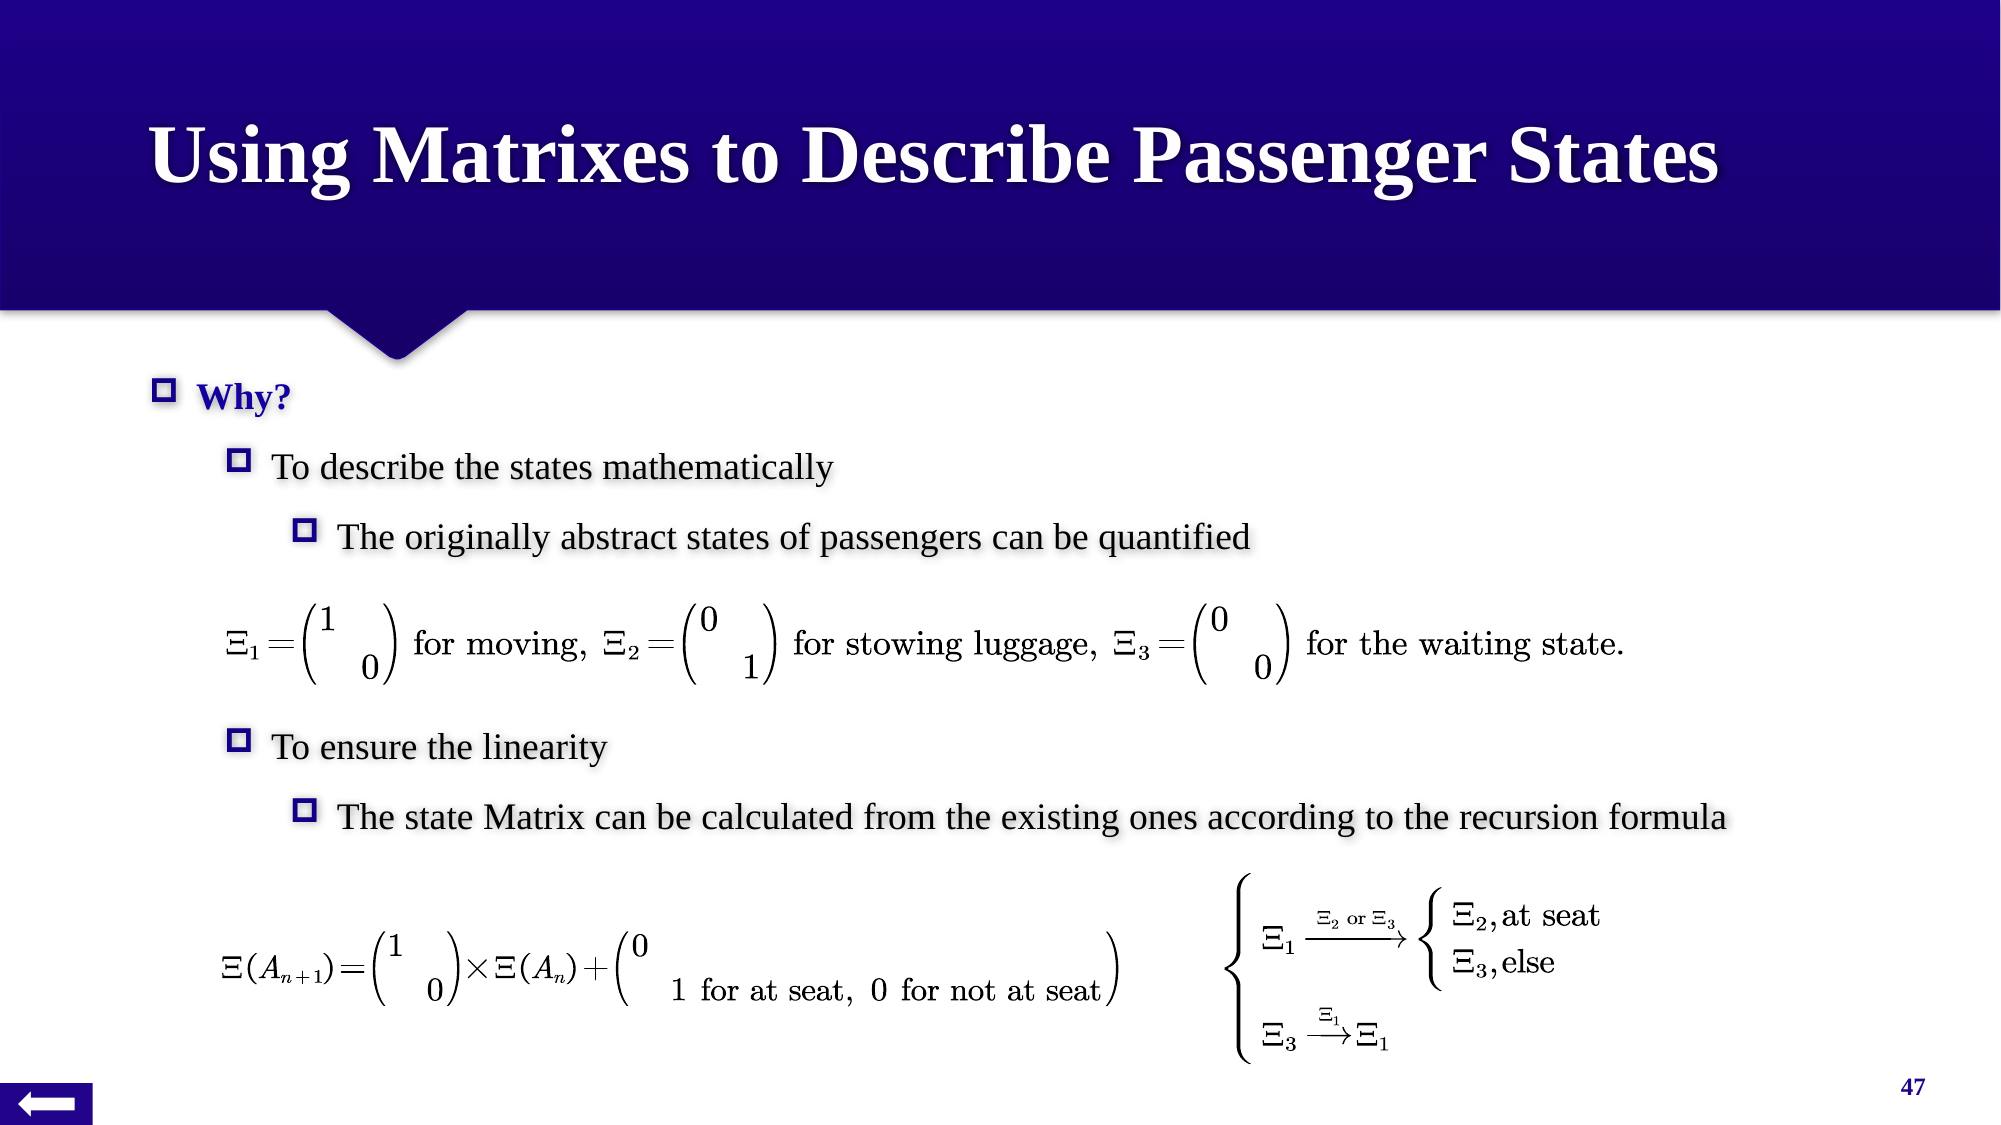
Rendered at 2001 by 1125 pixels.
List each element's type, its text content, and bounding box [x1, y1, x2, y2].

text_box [222, 594, 1632, 697]
text_box [0, 1081, 95, 1125]
title Using Matrixes to Describe Passenger States [132, 66, 1868, 233]
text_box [218, 923, 1125, 1018]
list Why? To describe the states mathematically The originally abstract states of passengers can be quantified To ensure the linearity The state Matrix can be calculated from the existing ones according to the recursion formula [134, 364, 1866, 1125]
text_box 47 [1885, 1062, 2000, 1108]
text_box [1221, 863, 1615, 1078]
